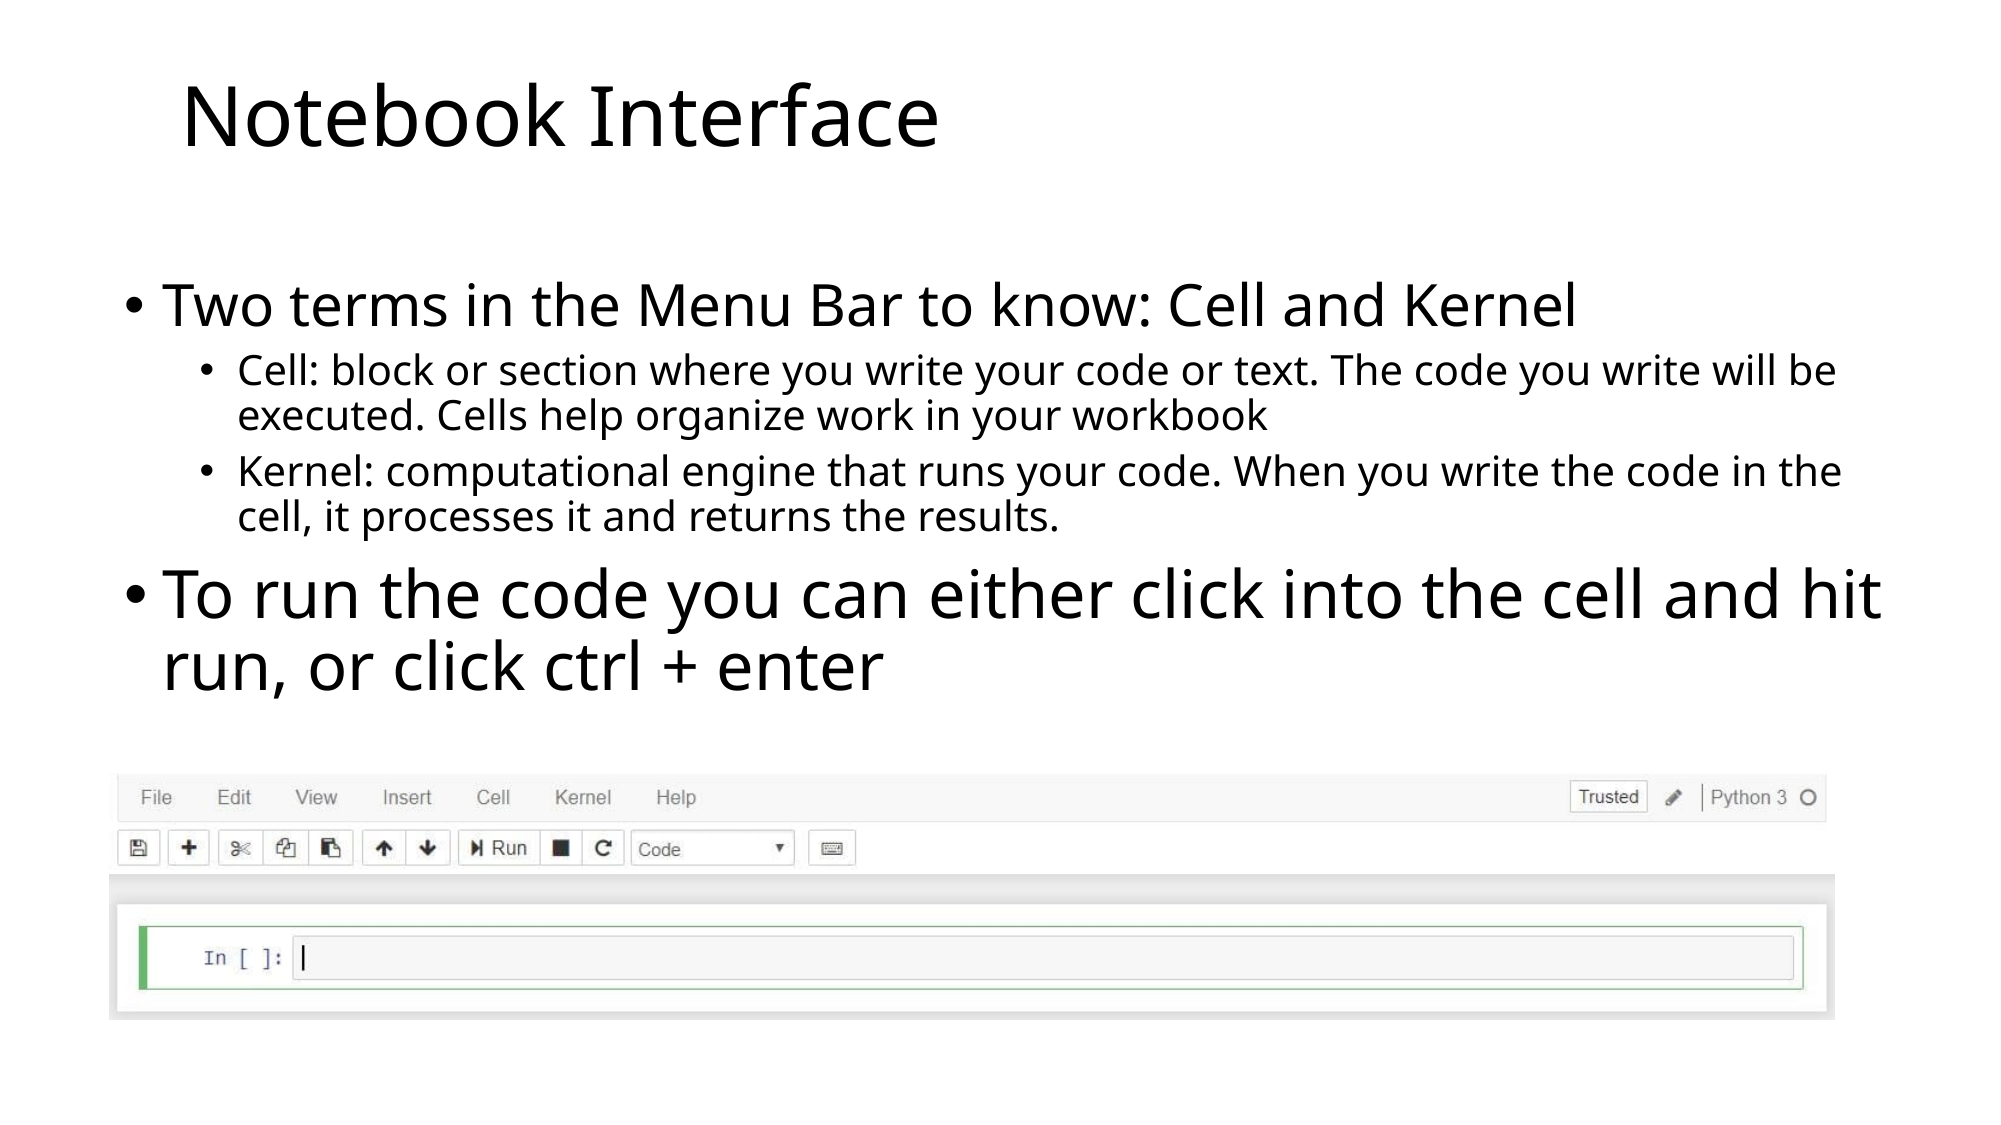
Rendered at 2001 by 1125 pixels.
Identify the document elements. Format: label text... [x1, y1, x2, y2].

title Notebook Interface [165, 28, 1835, 211]
list Two terms in the Menu Bar to know: Cell and Kernel Cell: block or section where you write your code or text. The code you write will be executed. Cells help organize work in your workbook Kernel: computational engine that runs your code. When you write the code in the cell, it processes it and returns the results. To run the code you can either click into the cell and hit run, or click ctrl + enter [109, 239, 1945, 742]
picture [109, 773, 1836, 1021]
